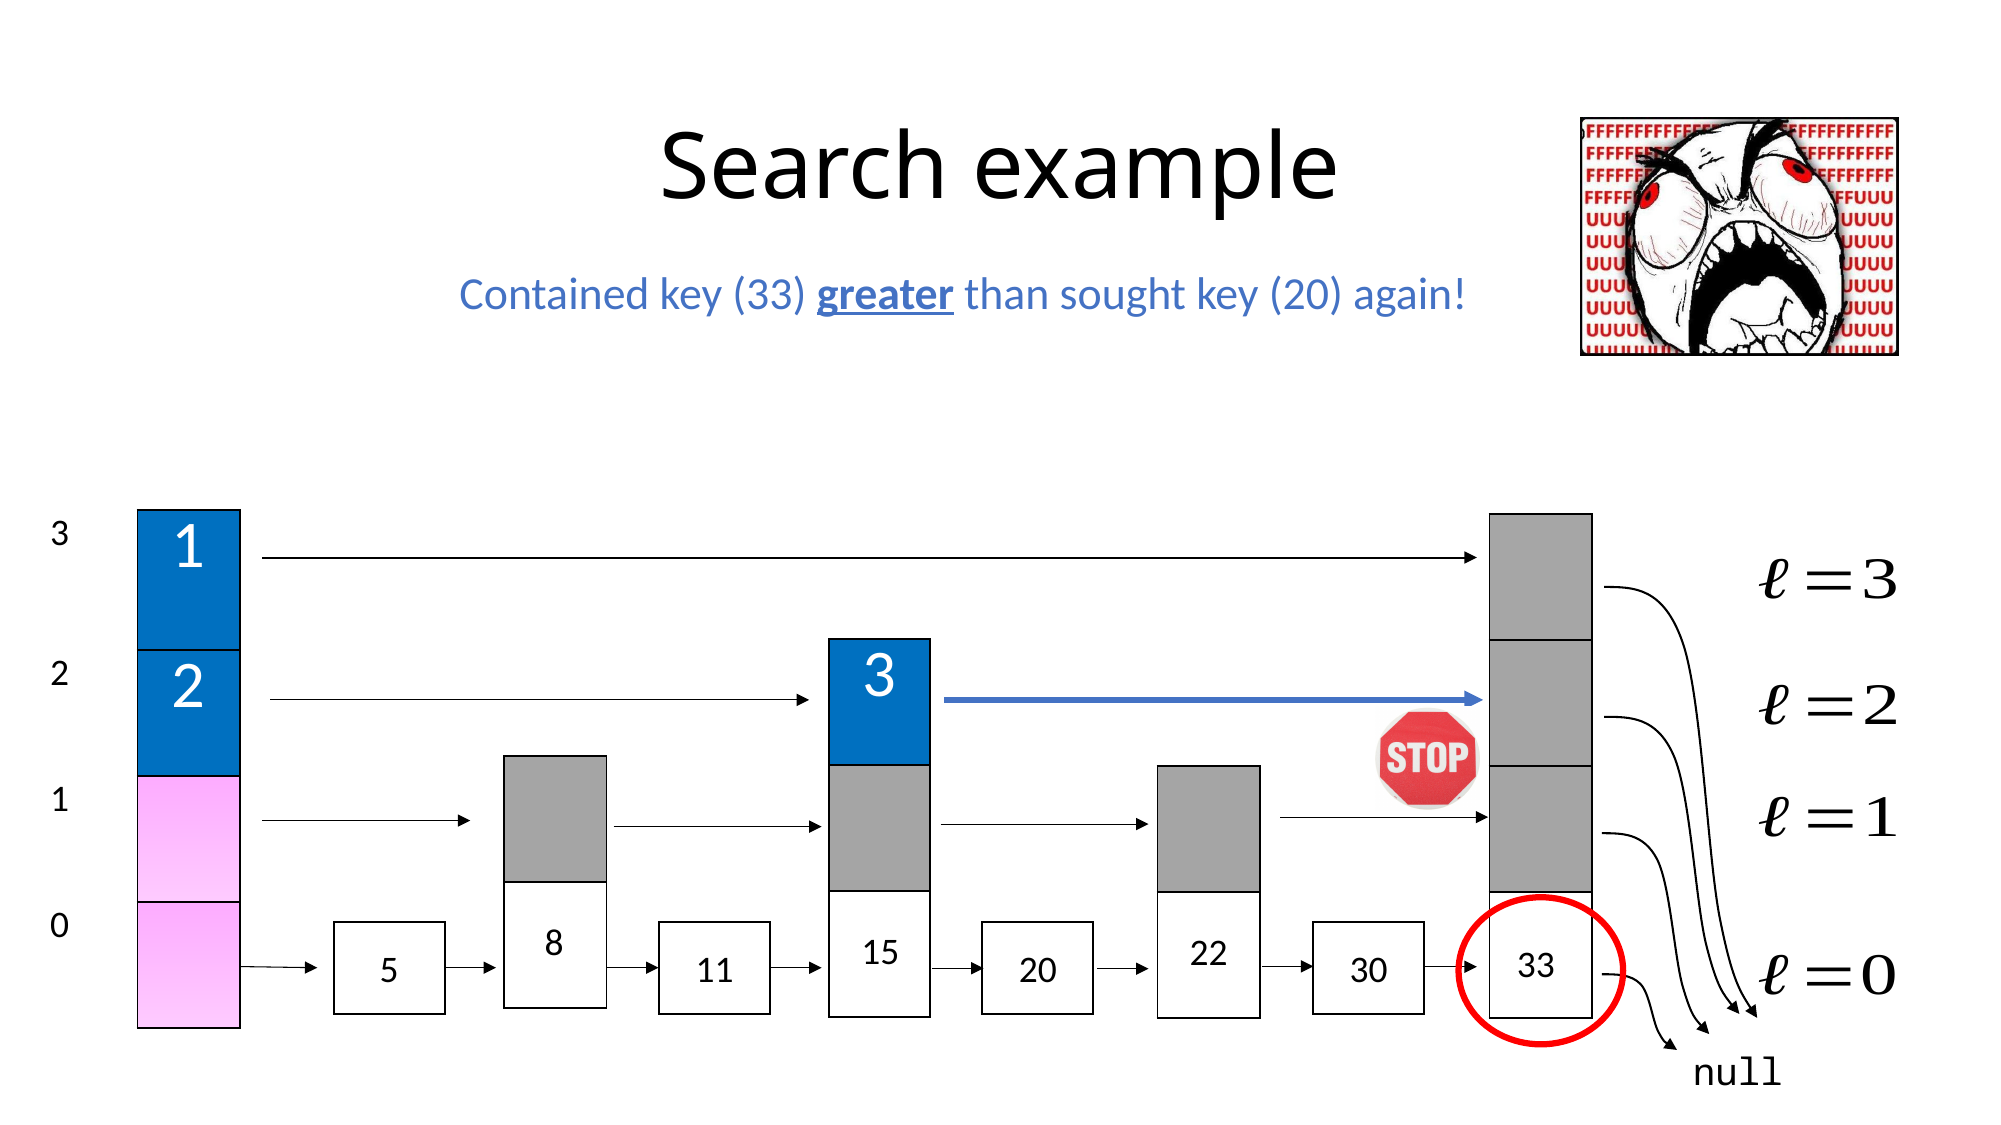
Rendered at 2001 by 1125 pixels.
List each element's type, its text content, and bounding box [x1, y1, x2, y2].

text_box [1604, 715, 1740, 1014]
text_box Contained key (33) greater than sought key (20) again! [444, 256, 1580, 326]
table_cell 22 [1158, 893, 1259, 1017]
table_cell [1490, 767, 1591, 891]
table_cell 8 [505, 883, 606, 1007]
title Search example [137, 59, 1863, 278]
text_box [1604, 585, 1758, 1018]
table_cell [830, 766, 929, 890]
table_header 3 [35, 510, 137, 650]
table_cell [1490, 641, 1591, 765]
text_box 5 [333, 921, 446, 1015]
text_box [1457, 896, 1625, 1046]
table_cell [138, 903, 239, 1027]
text_box [1621, 974, 1677, 1050]
table_header [505, 757, 606, 881]
table_header [1490, 515, 1591, 639]
picture [1580, 117, 1899, 356]
table_cell [138, 777, 239, 901]
picture [1375, 706, 1480, 811]
text_box 11 [658, 921, 771, 1015]
text_box 20 [981, 921, 1094, 1015]
table_cell 15 [830, 892, 929, 1016]
table_cell 33 [1490, 893, 1591, 911]
text_box [1601, 832, 1710, 1035]
table_cell 1 [35, 776, 137, 902]
table_cell 0 [35, 902, 137, 1028]
table_header 3 [830, 640, 929, 764]
table_cell 2 [35, 650, 137, 776]
text_box null [1678, 1040, 1801, 1100]
table_header [1158, 767, 1259, 891]
table_header 1 [138, 511, 239, 649]
table_cell 2 [138, 651, 239, 775]
text_box 30 [1312, 921, 1425, 1015]
